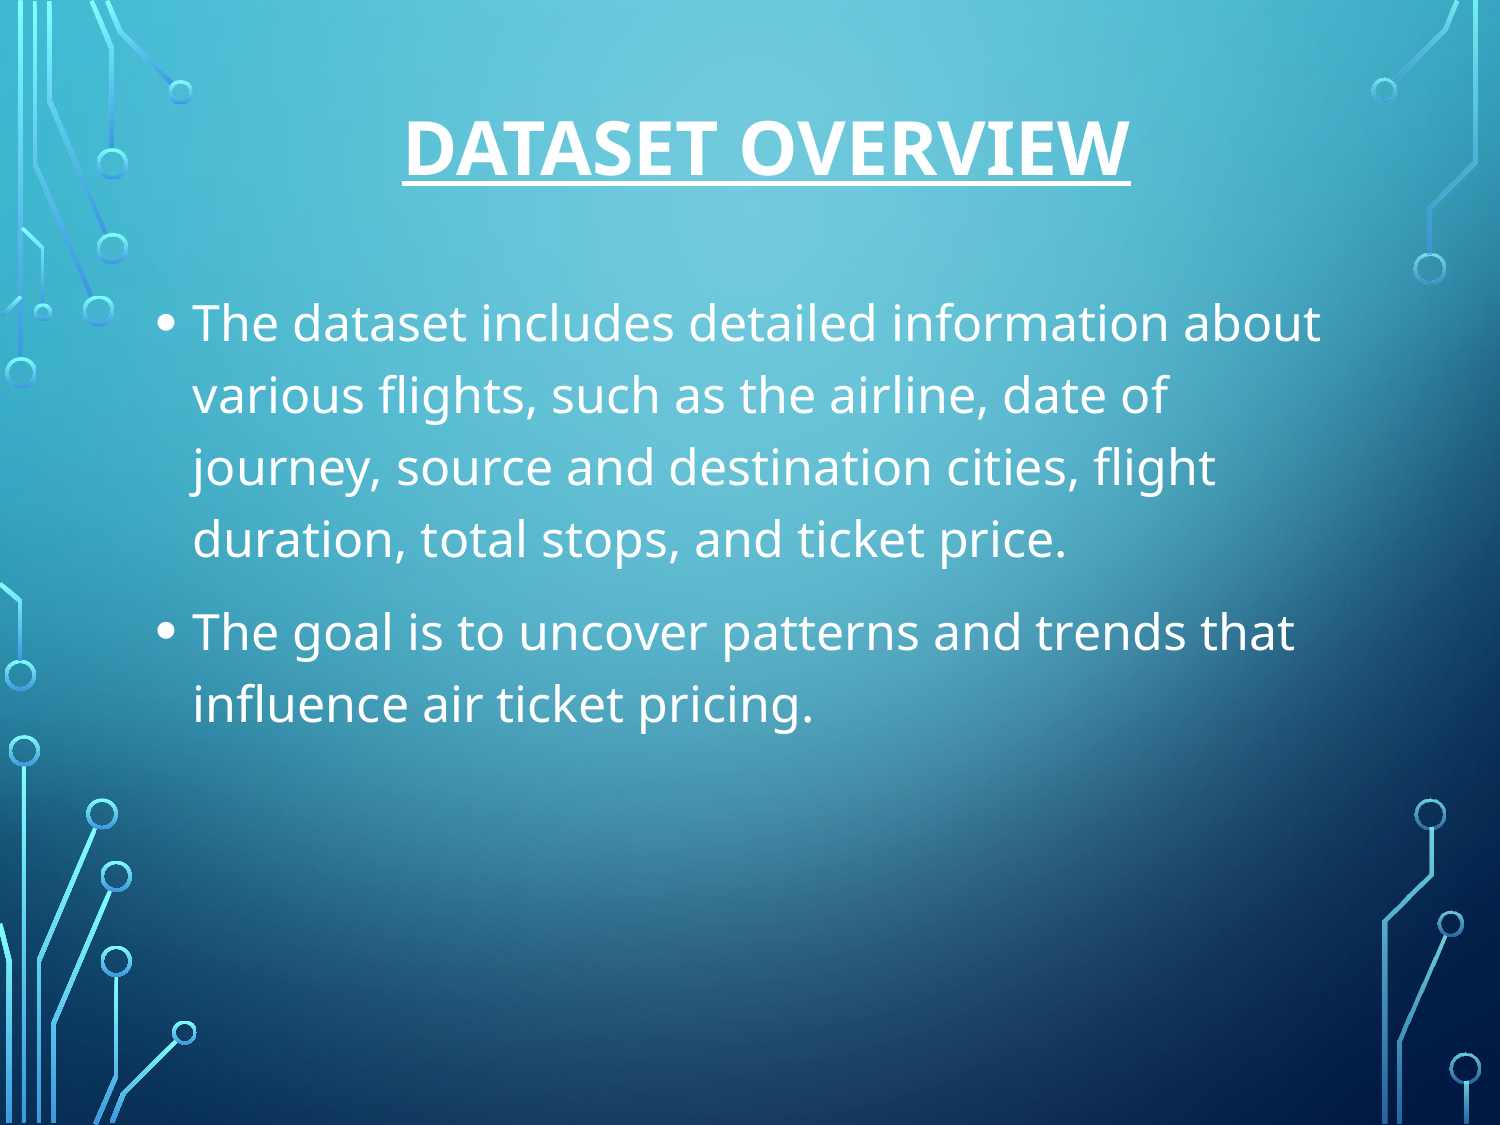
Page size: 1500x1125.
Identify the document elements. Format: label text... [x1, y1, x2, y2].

list The dataset includes detailed information about various flights, such as the airline, date of journey, source and destination cities, flight duration, total stops, and ticket price. The goal is to uncover patterns and trends that influence air ticket pricing. [140, 272, 1360, 853]
title Dataset Overview [387, 29, 1500, 273]
